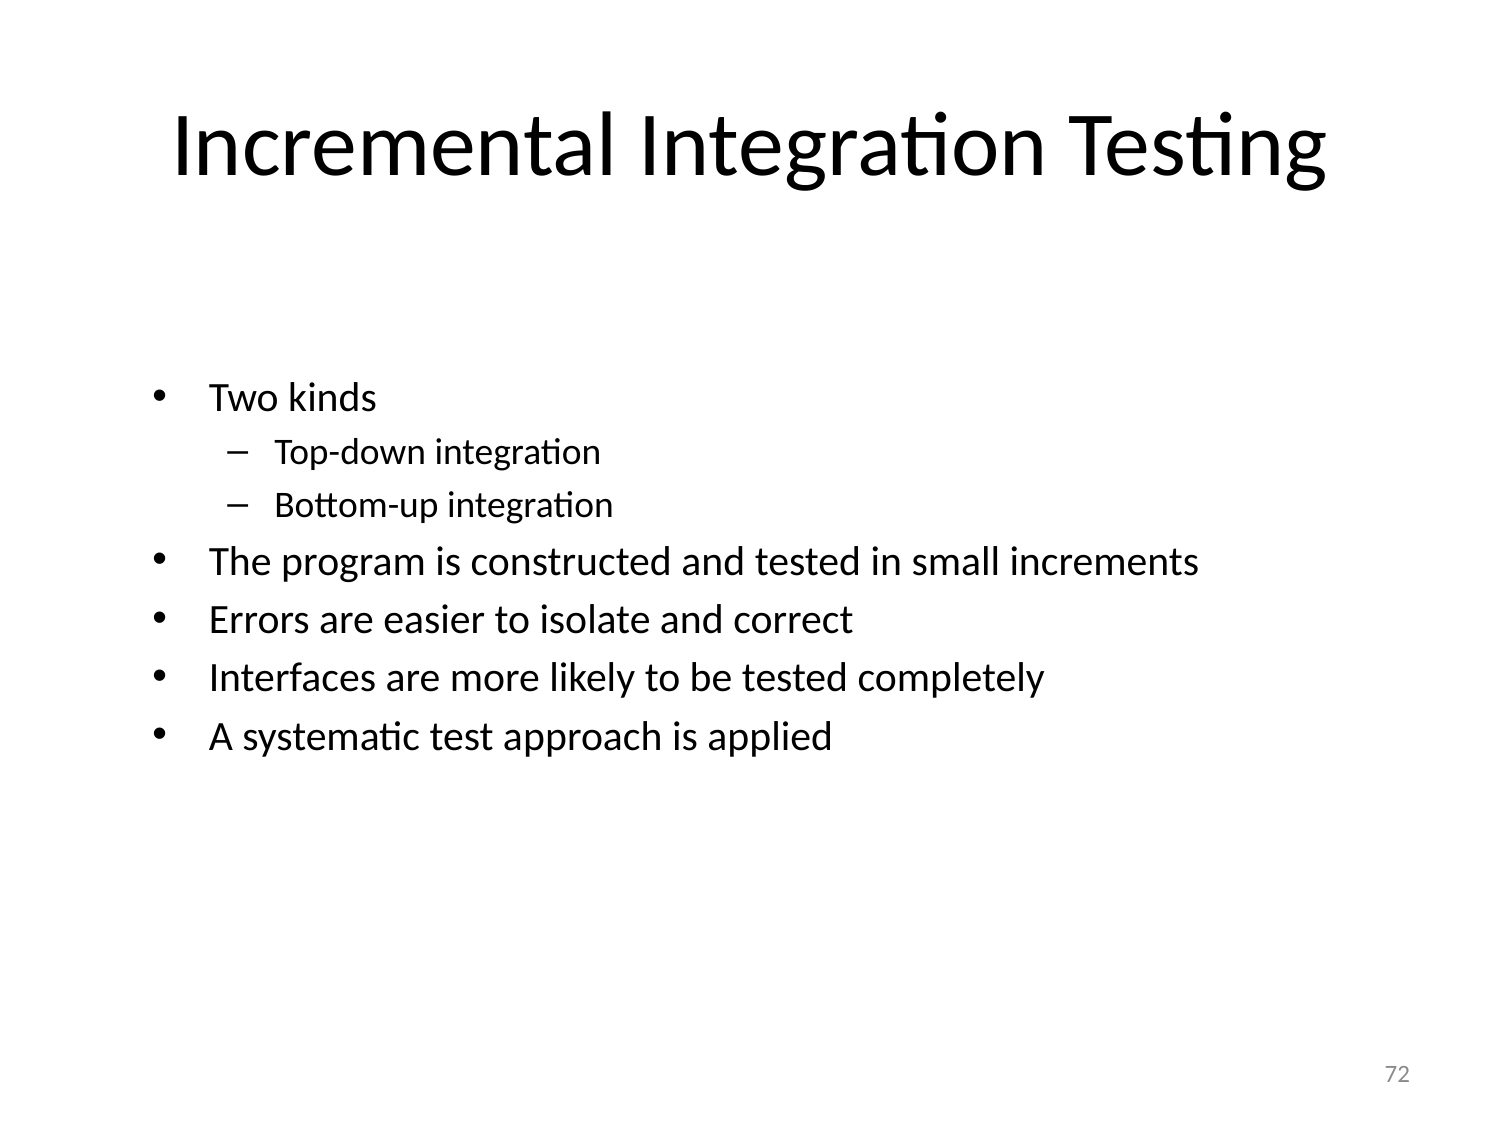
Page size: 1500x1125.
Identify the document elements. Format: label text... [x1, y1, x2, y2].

title Incremental Integration Testing [75, 45, 1425, 233]
list Two kinds Top-down integration Bottom-up integration The program is constructed and tested in small increments Errors are easier to isolate and correct Interfaces are more likely to be tested completely A systematic test approach is applied [137, 362, 1413, 1038]
slide_number 72 [1074, 1042, 1425, 1103]
